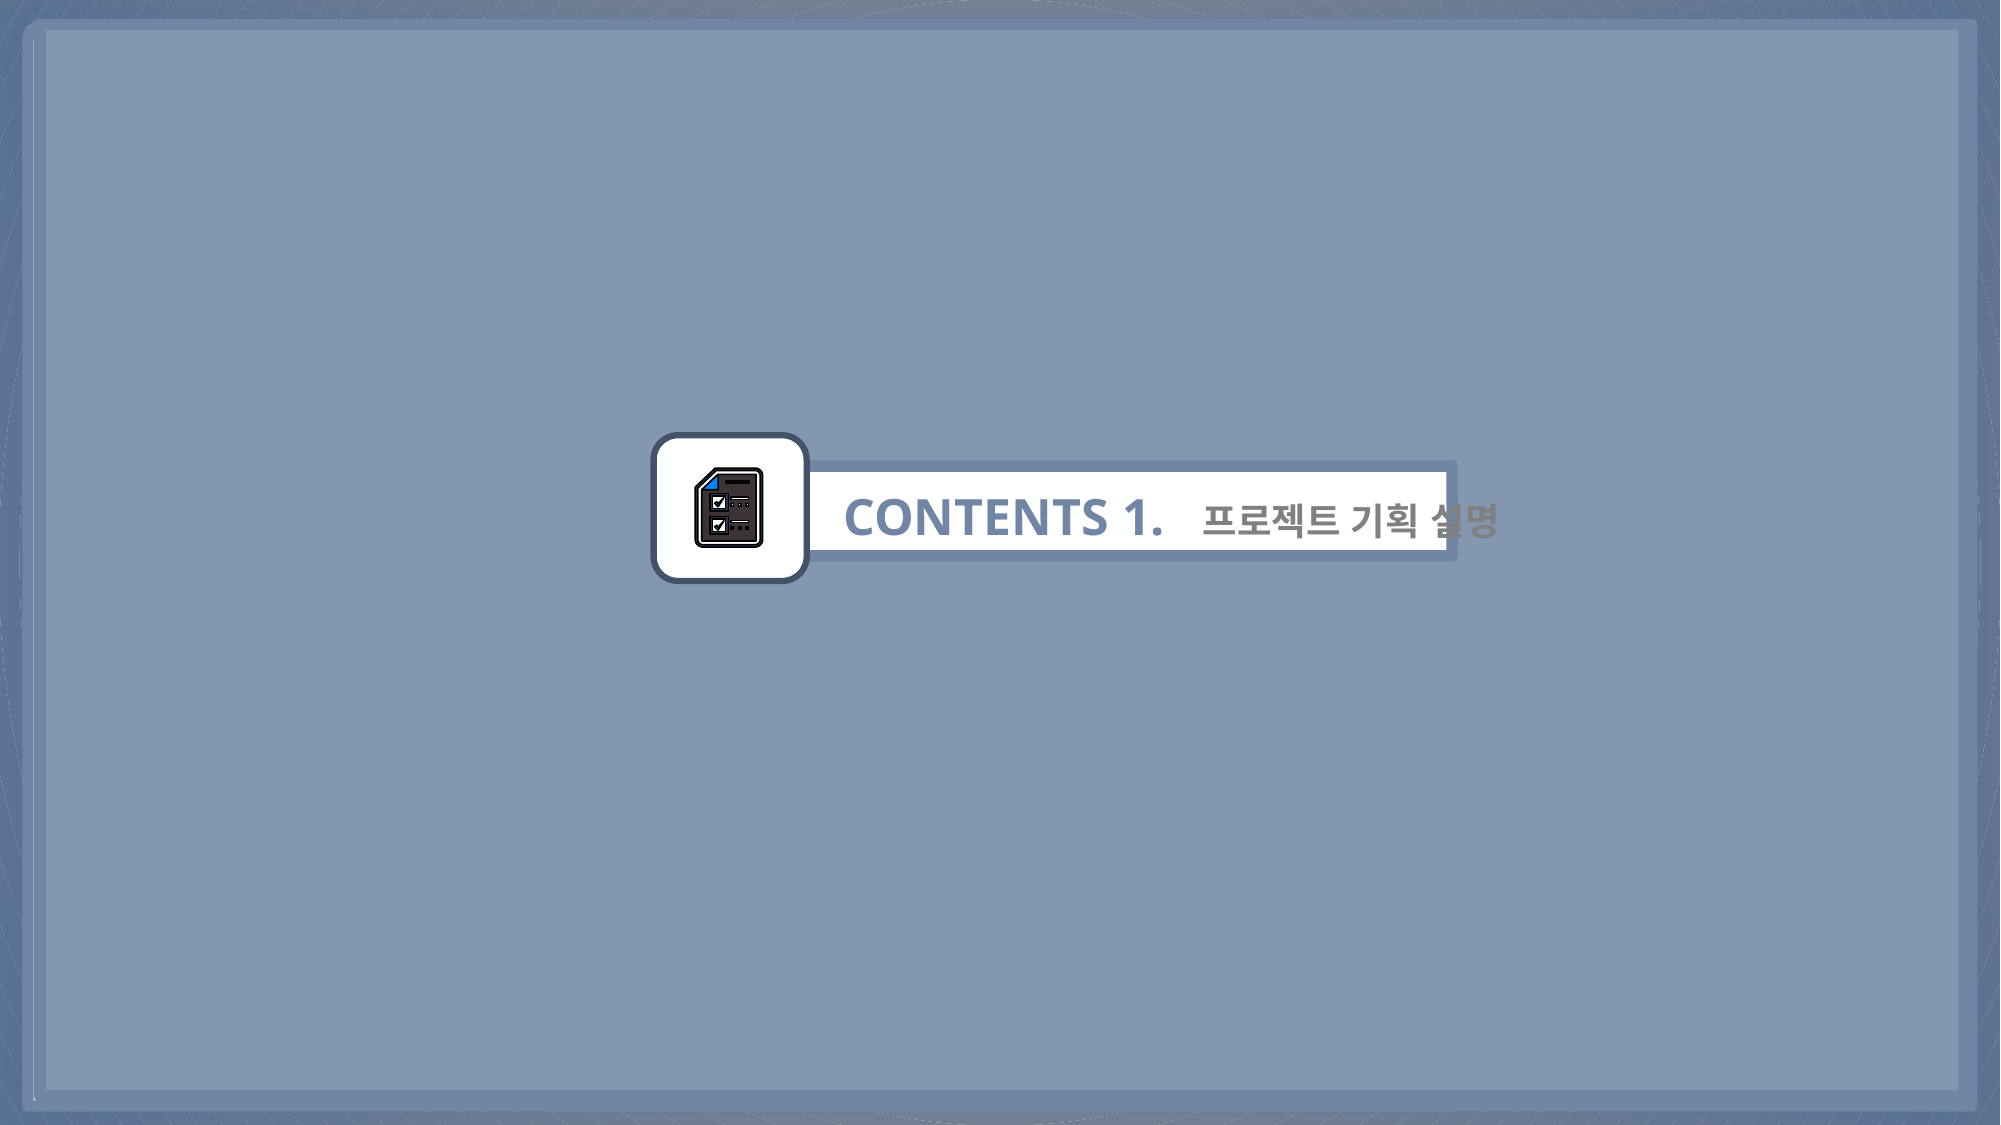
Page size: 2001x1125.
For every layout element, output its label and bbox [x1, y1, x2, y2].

text_box [653, 435, 807, 581]
text_box [28, 24, 1972, 1106]
